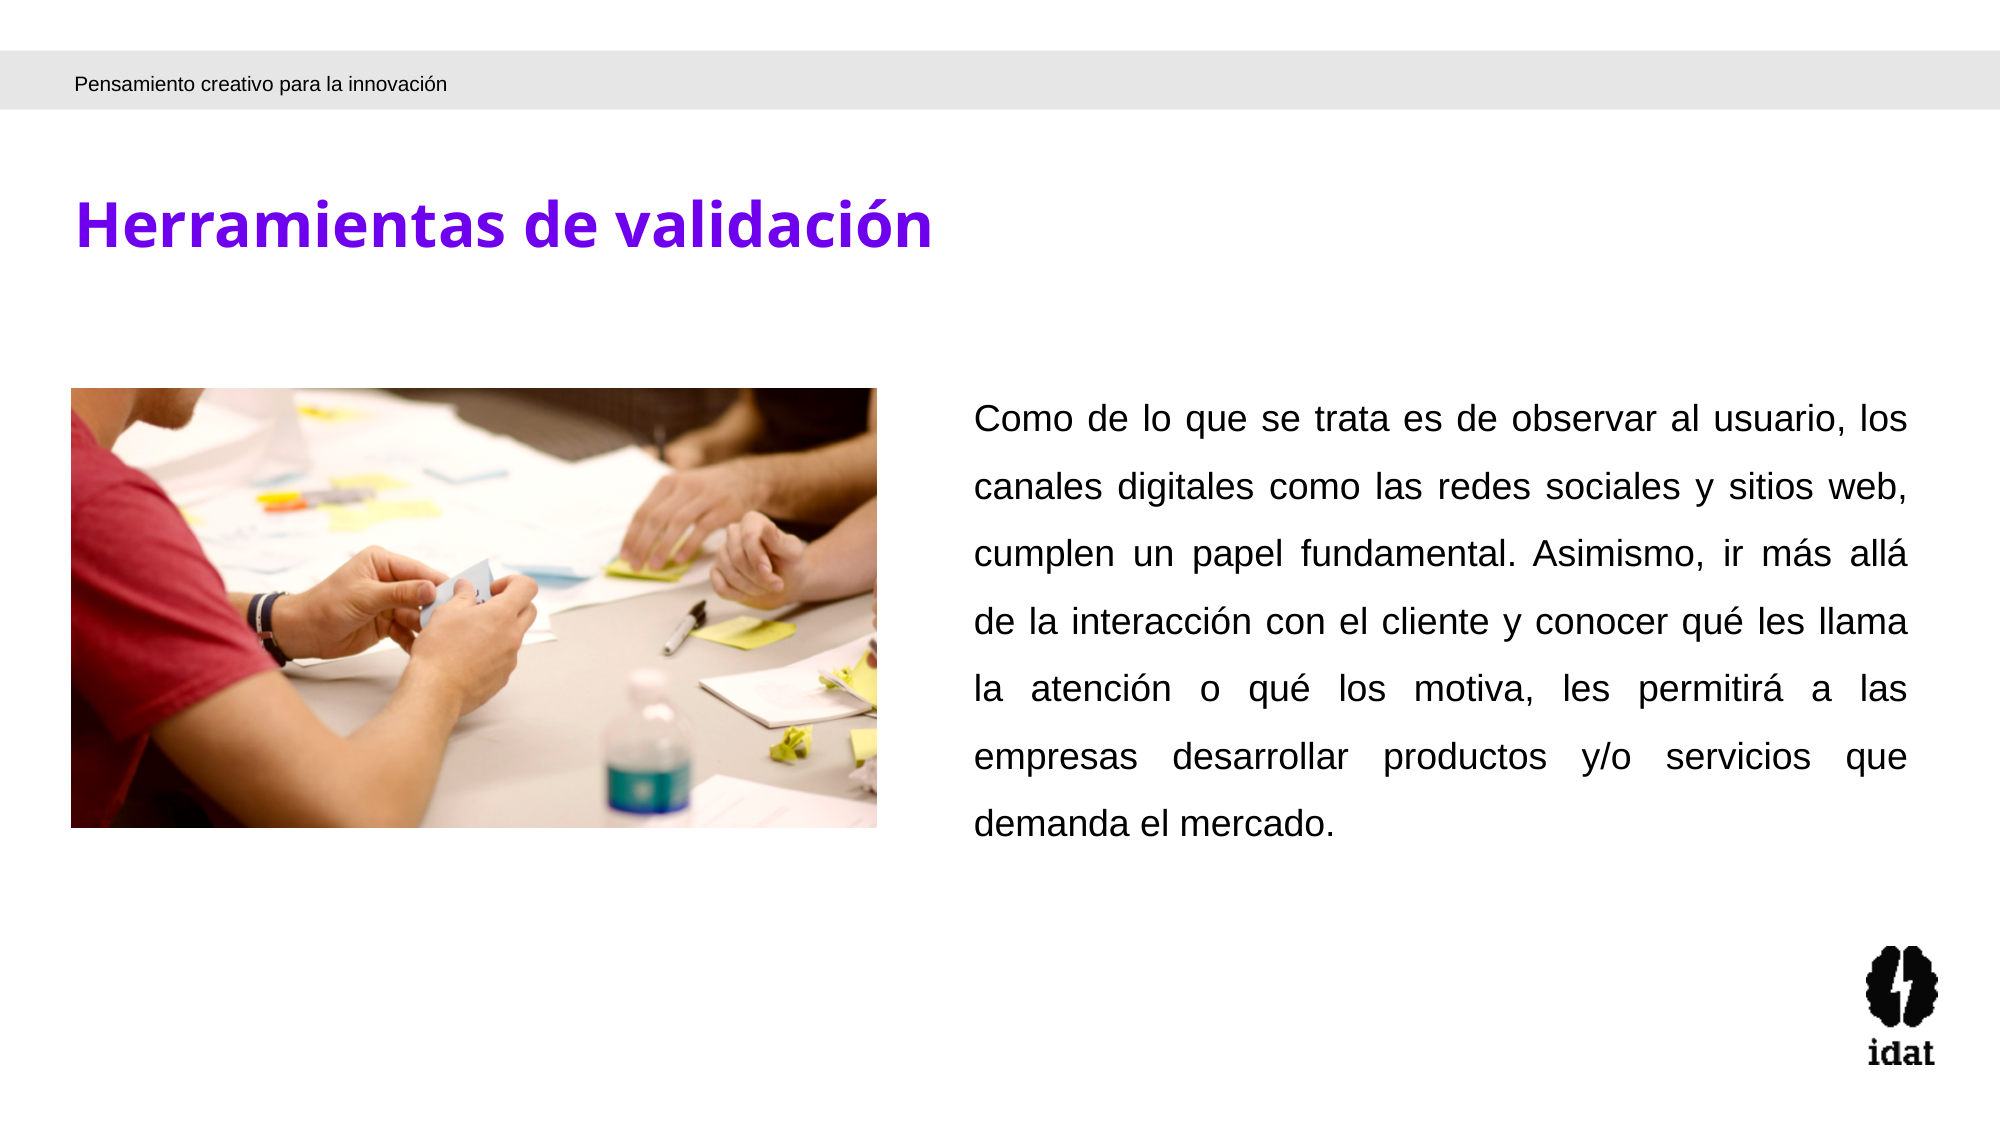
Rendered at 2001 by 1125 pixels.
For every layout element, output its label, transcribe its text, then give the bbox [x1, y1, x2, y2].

list Herramientas de validación [74, 194, 1578, 274]
picture [1866, 946, 1938, 1065]
list Pensamiento creativo para la innovación [74, 58, 690, 106]
list Como de lo que se trata es de observar al usuario, los canales digitales como las redes sociales y sitios web, cumplen un papel fundamental. Asimismo, ir más allá de la interacción con el cliente y conocer qué les llama la atención o qué los motiva, les permitirá a las empresas desarrollar productos y/o servicios que demanda el mercado. [973, 261, 1909, 955]
picture [71, 388, 877, 828]
